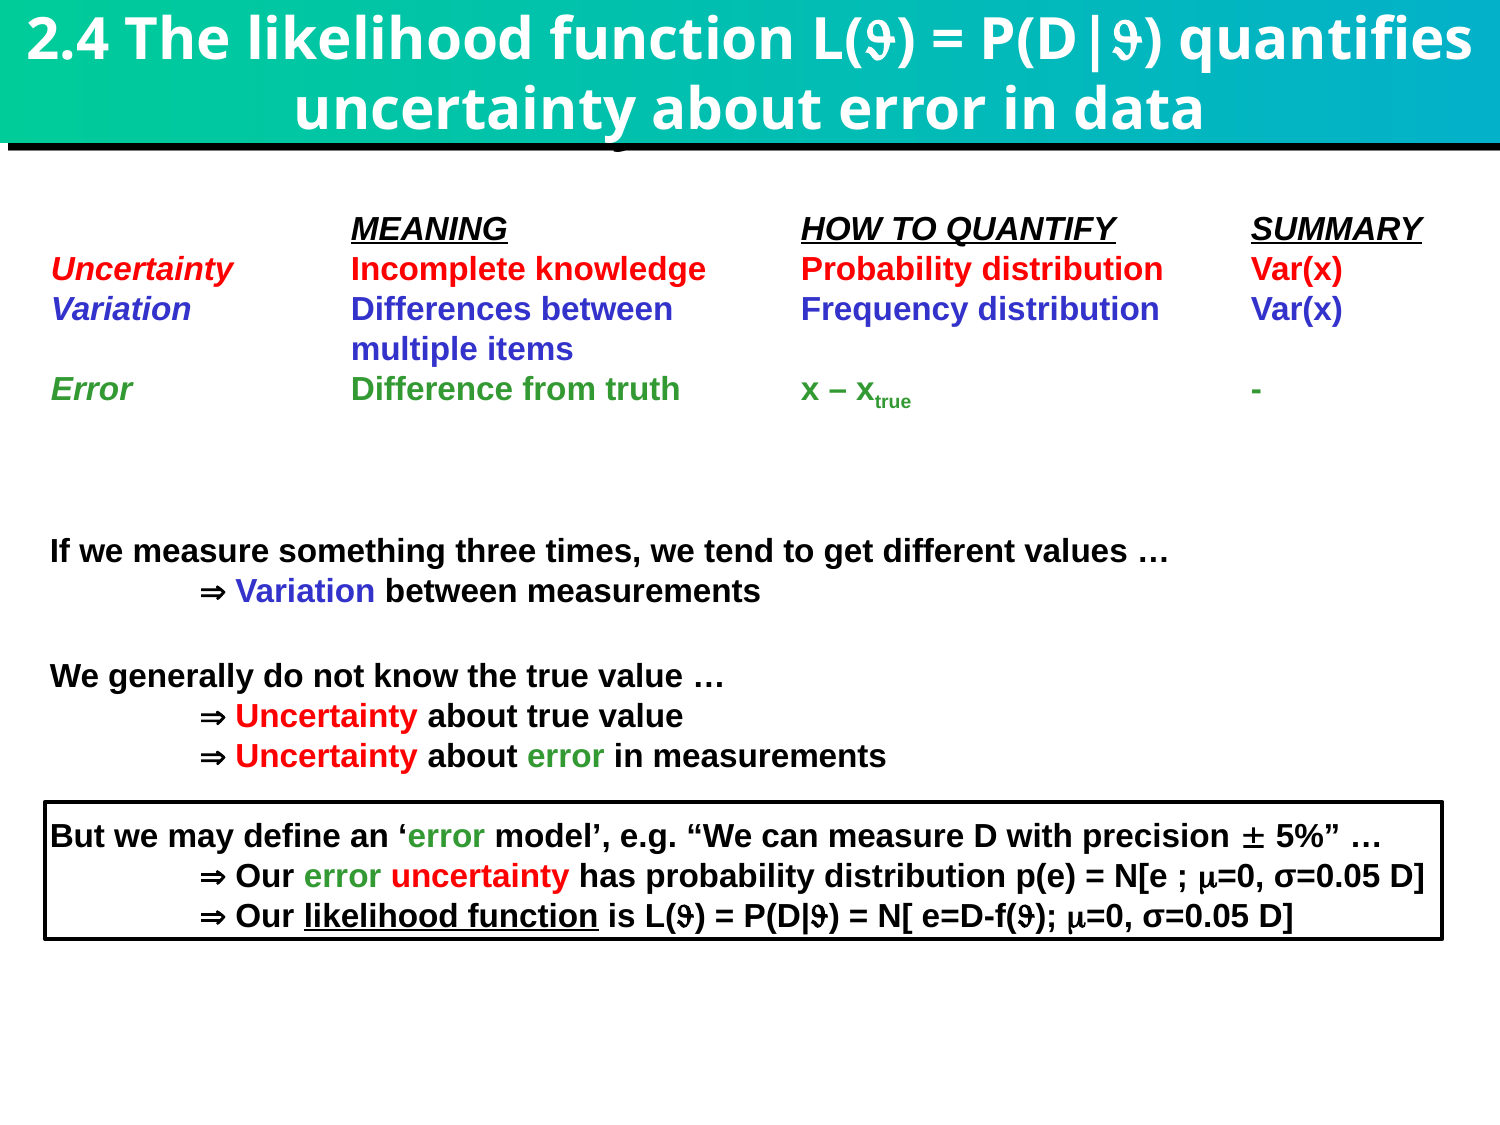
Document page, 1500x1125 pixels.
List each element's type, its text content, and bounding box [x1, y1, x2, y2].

text_box MEANING HOW TO QUANTIFY SUMMARY Uncertainty Incomplete knowledge Probability distribution Var(x) Variation Differences between Frequency distribution Var(x) multiple items Error Difference from truth x – xtrue - [44, 201, 1454, 419]
text_box If we measure something three times, we tend to get different values …  Variation between measurements We generally do not know the true value …  Uncertainty about true value  Uncertainty about error in measurements But we may define an ‘error model’, e.g. “We can measure D with precision  5%” …  Our error uncertainty has probability distribution p(e) = N[e ; =0, σ=0.05 D]  Our likelihood function is L() = P(D|) = N[ e=D-f(); =0, σ=0.05 D] [43, 523, 1443, 940]
title 2.4 The likelihood function L() = P(D|) quantifies uncertainty about error in data [0, 0, 1500, 143]
text_box [44, 801, 1443, 939]
